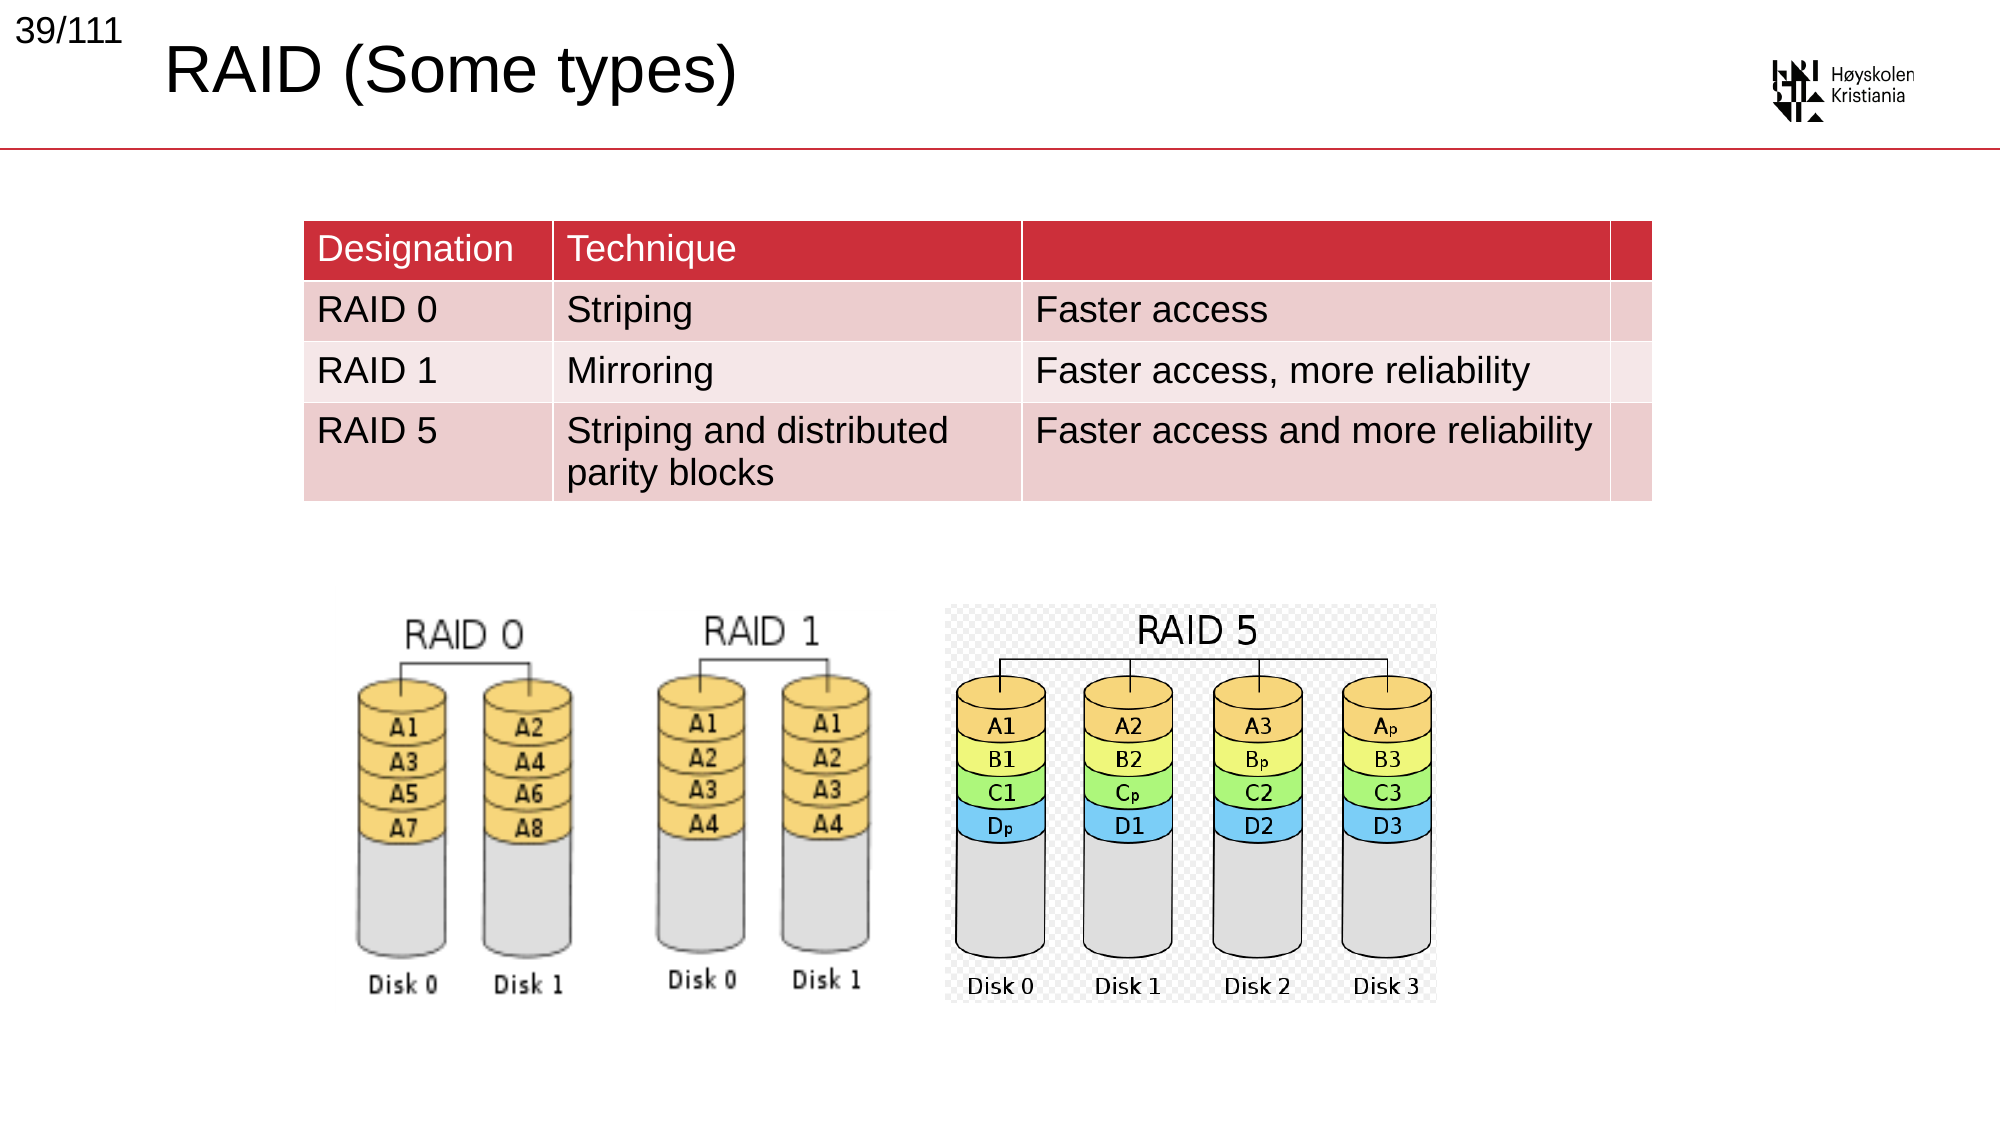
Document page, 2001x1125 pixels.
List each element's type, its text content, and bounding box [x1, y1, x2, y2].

table_cell Striping [554, 282, 1021, 341]
table_cell Mirroring [554, 342, 1021, 402]
slide_number 39/111 [0, 0, 208, 74]
table_header Designation [304, 221, 552, 280]
title RAID (Some types) [150, 30, 1887, 135]
table_cell Faster access [1023, 282, 1610, 341]
table_cell RAID 0 [304, 282, 552, 341]
picture [629, 609, 897, 1000]
table_cell [1611, 282, 1652, 341]
table_cell Faster access, more reliability [1023, 342, 1610, 402]
picture [945, 604, 1437, 1003]
table_cell RAID 1 [304, 342, 552, 402]
table_header [1611, 221, 1652, 280]
table_header Technique [554, 221, 1021, 280]
table_header [1023, 221, 1610, 280]
table_cell [1611, 342, 1652, 402]
picture [334, 586, 597, 1013]
table_cell Striping and distributed parity blocks [554, 403, 1021, 501]
table_cell [1611, 403, 1652, 501]
table_cell Faster access and more reliability [1023, 403, 1610, 501]
table_cell RAID 5 [304, 403, 552, 501]
